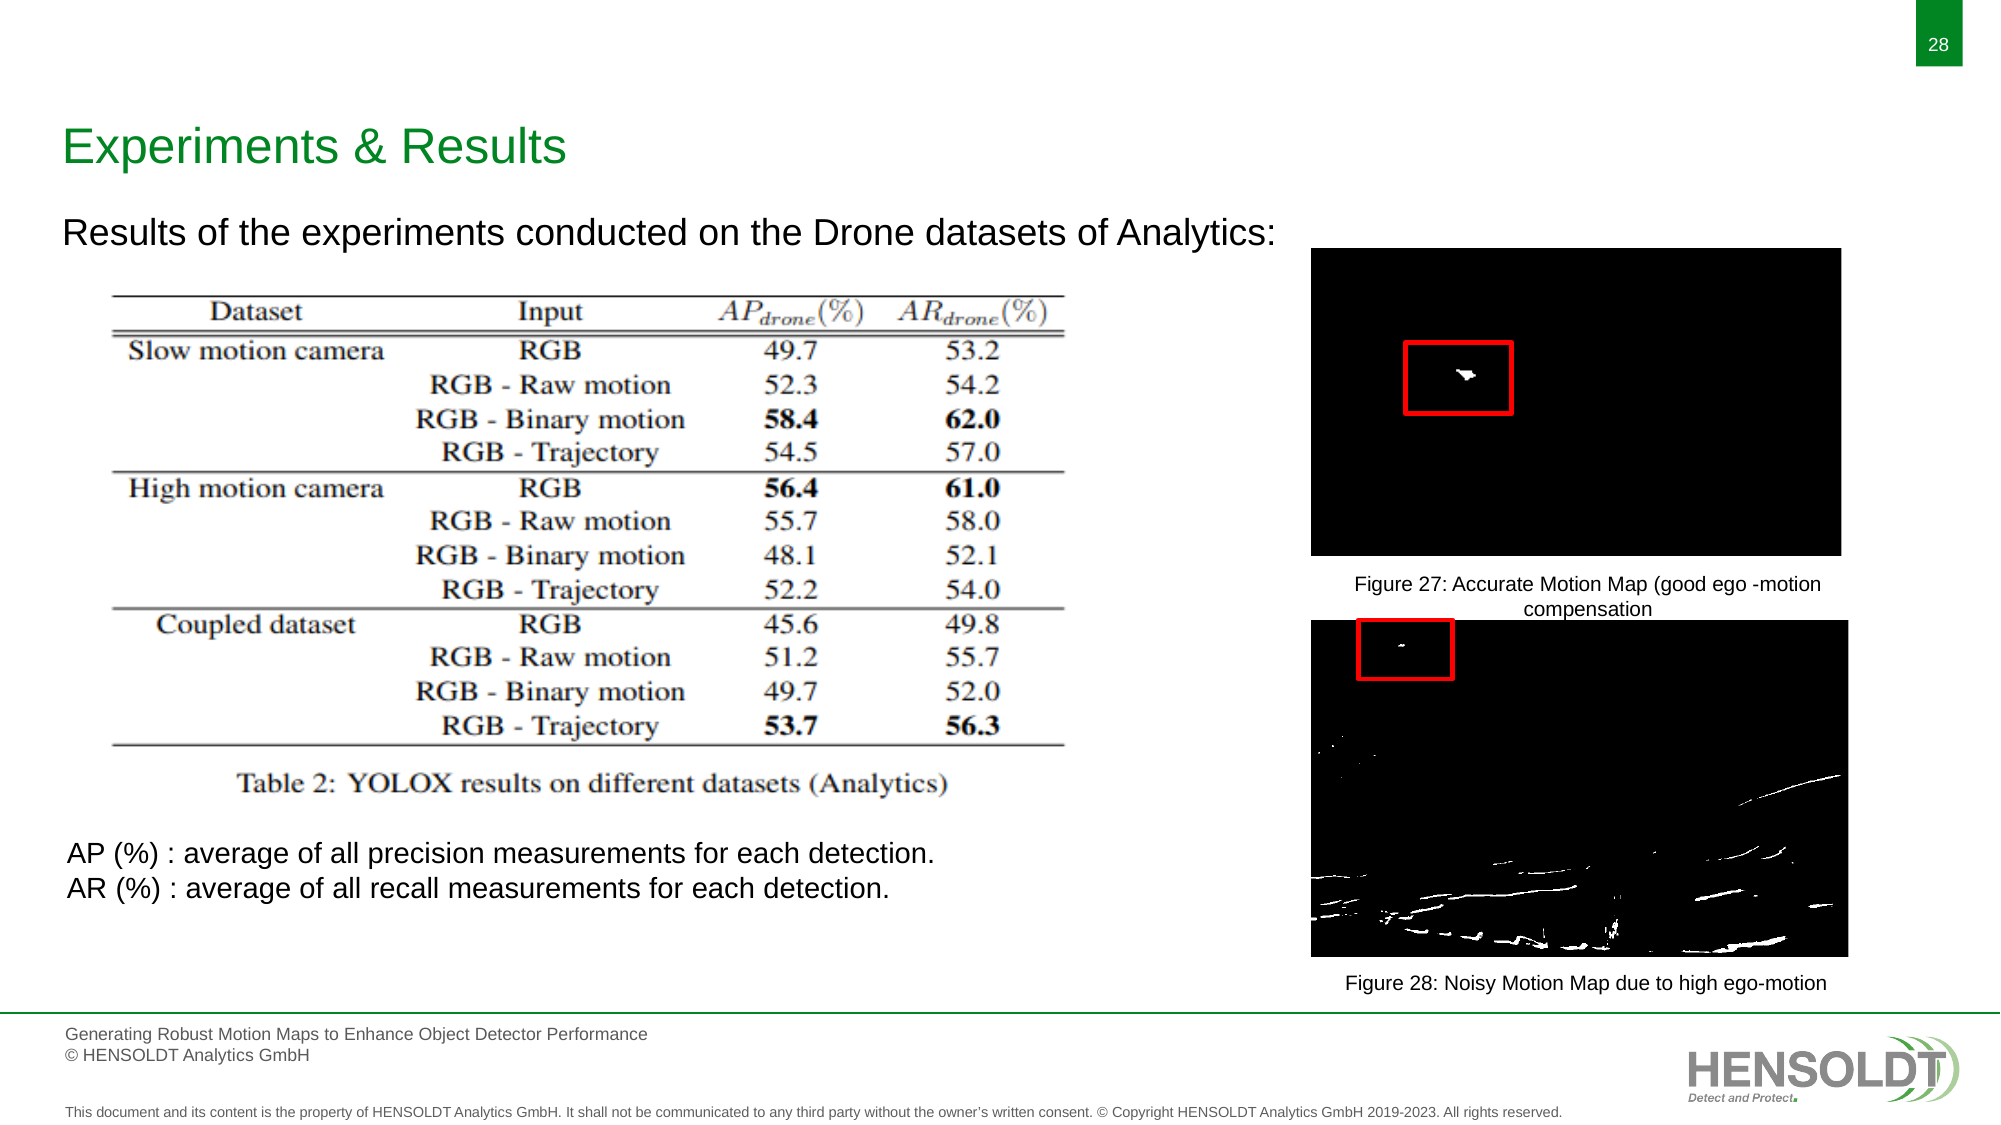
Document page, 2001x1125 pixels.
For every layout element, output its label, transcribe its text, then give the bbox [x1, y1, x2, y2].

text_box Figure 28: Noisy Motion Map due to high ego-motion [1311, 962, 1862, 1049]
text_box Results of the experiments conducted on the Drone datasets of Analytics: [47, 200, 1636, 300]
text_box AP (%) : average of all precision measurements for each detection. AR (%) : average of all recall measurements for each detection. [52, 826, 1028, 1008]
picture [1634, 1004, 2001, 1125]
picture [1310, 247, 1842, 556]
picture [81, 263, 1099, 804]
text_box Figure 27: Accurate Motion Map (good ego -motion compensation [1274, 563, 1902, 673]
text_box [47, 300, 1144, 1006]
picture [1310, 619, 1849, 957]
text_box Experiments & Results [46, 118, 1772, 178]
